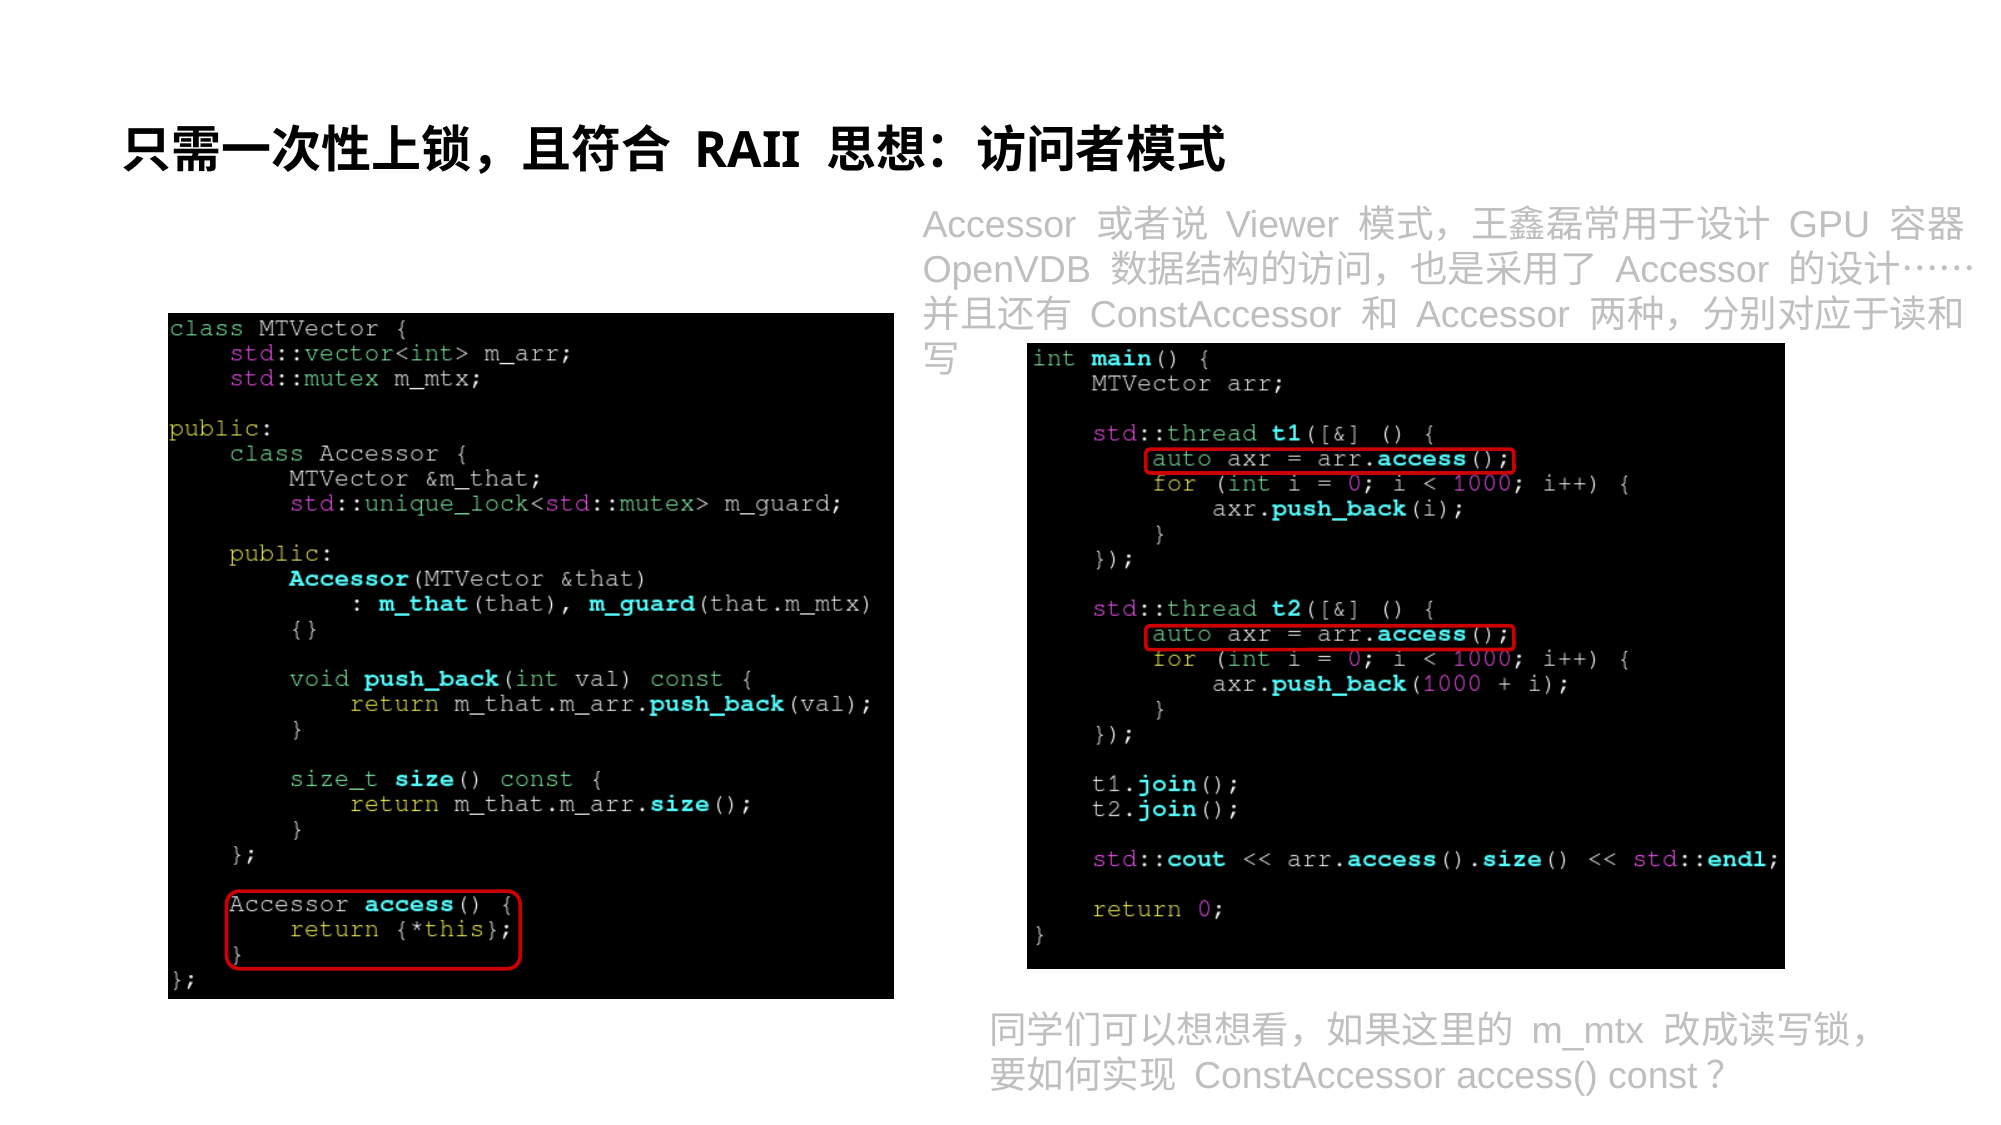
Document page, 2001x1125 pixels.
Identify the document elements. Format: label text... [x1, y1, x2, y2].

title 只需一次性上锁，且符合 RAII 思想：访问者模式 [106, 42, 1832, 260]
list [168, 313, 894, 999]
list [1027, 343, 1785, 969]
text_box Accessor 或者说 Viewer 模式，王鑫磊常用于设计 GPU 容器 OpenVDB 数据结构的访问，也是采用了 Accessor 的设计…… 并且还有 ConstAccessor 和 Accessor 两种，分别对应于读和写 [907, 192, 2000, 388]
text_box 同学们可以想想看，如果这里的 m_mtx 改成读写锁，要如何实现 ConstAccessor access() const？ [974, 998, 1893, 1104]
